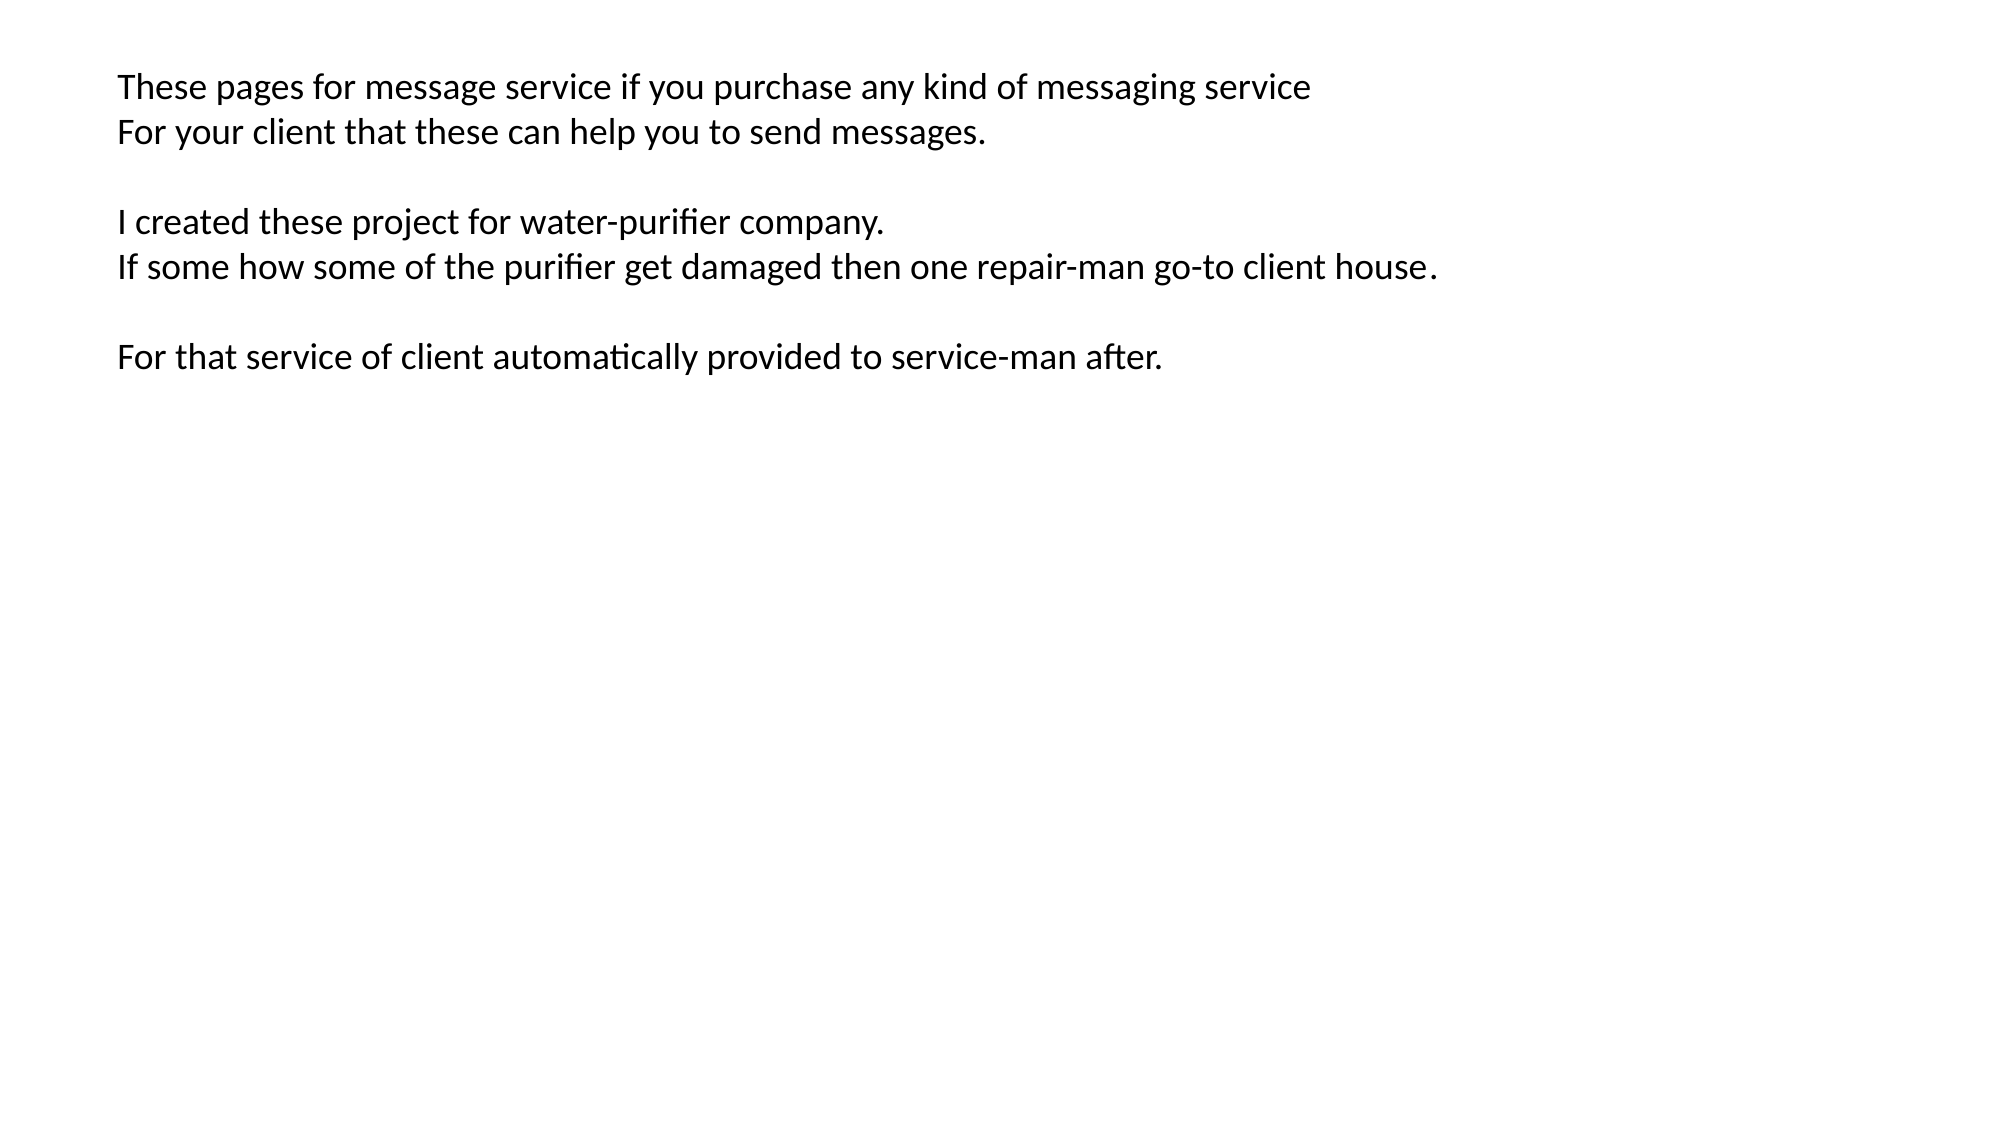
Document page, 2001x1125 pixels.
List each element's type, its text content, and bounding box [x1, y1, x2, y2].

text_box These pages for message service if you purchase any kind of messaging service For your client that these can help you to send messages. I created these project for water-purifier company. If some how some of the purifier get damaged then one repair-man go-to client house. For that service of client automatically provided to service-man after. [102, 54, 1454, 384]
